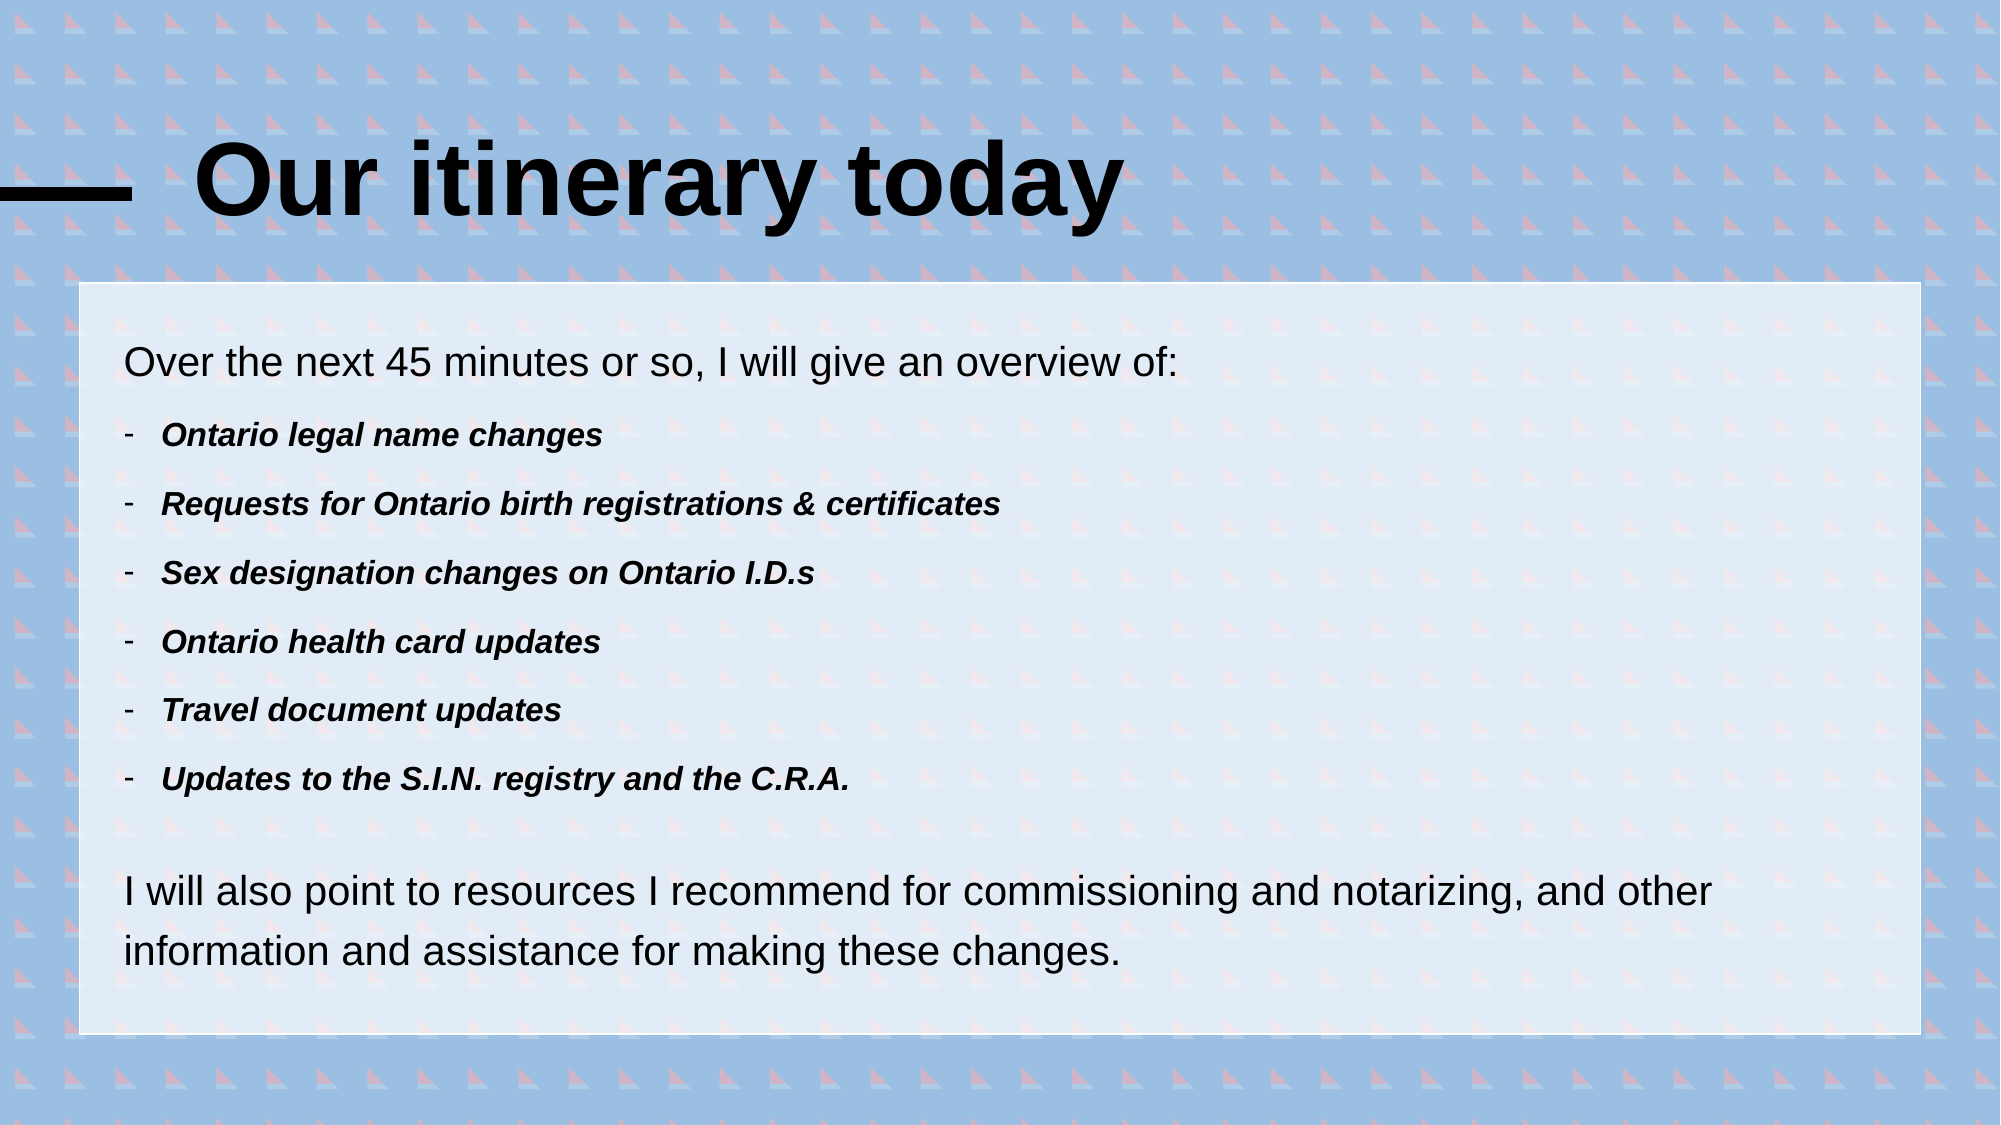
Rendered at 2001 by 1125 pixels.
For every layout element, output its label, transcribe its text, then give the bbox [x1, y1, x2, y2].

list Over the next 45 minutes or so, I will give an overview of: Ontario legal name changes Requests for Ontario birth registrations & certificates Sex designation changes on Ontario I.D.s Ontario health card updates Travel document updates Updates to the S.I.N. registry and the C.R.A. I will also point to resources I recommend for commissioning and notarizing, and other information and assistance for making these changes. [108, 317, 1892, 993]
title Our itinerary today [178, 122, 1596, 284]
text_box [79, 283, 1921, 1034]
